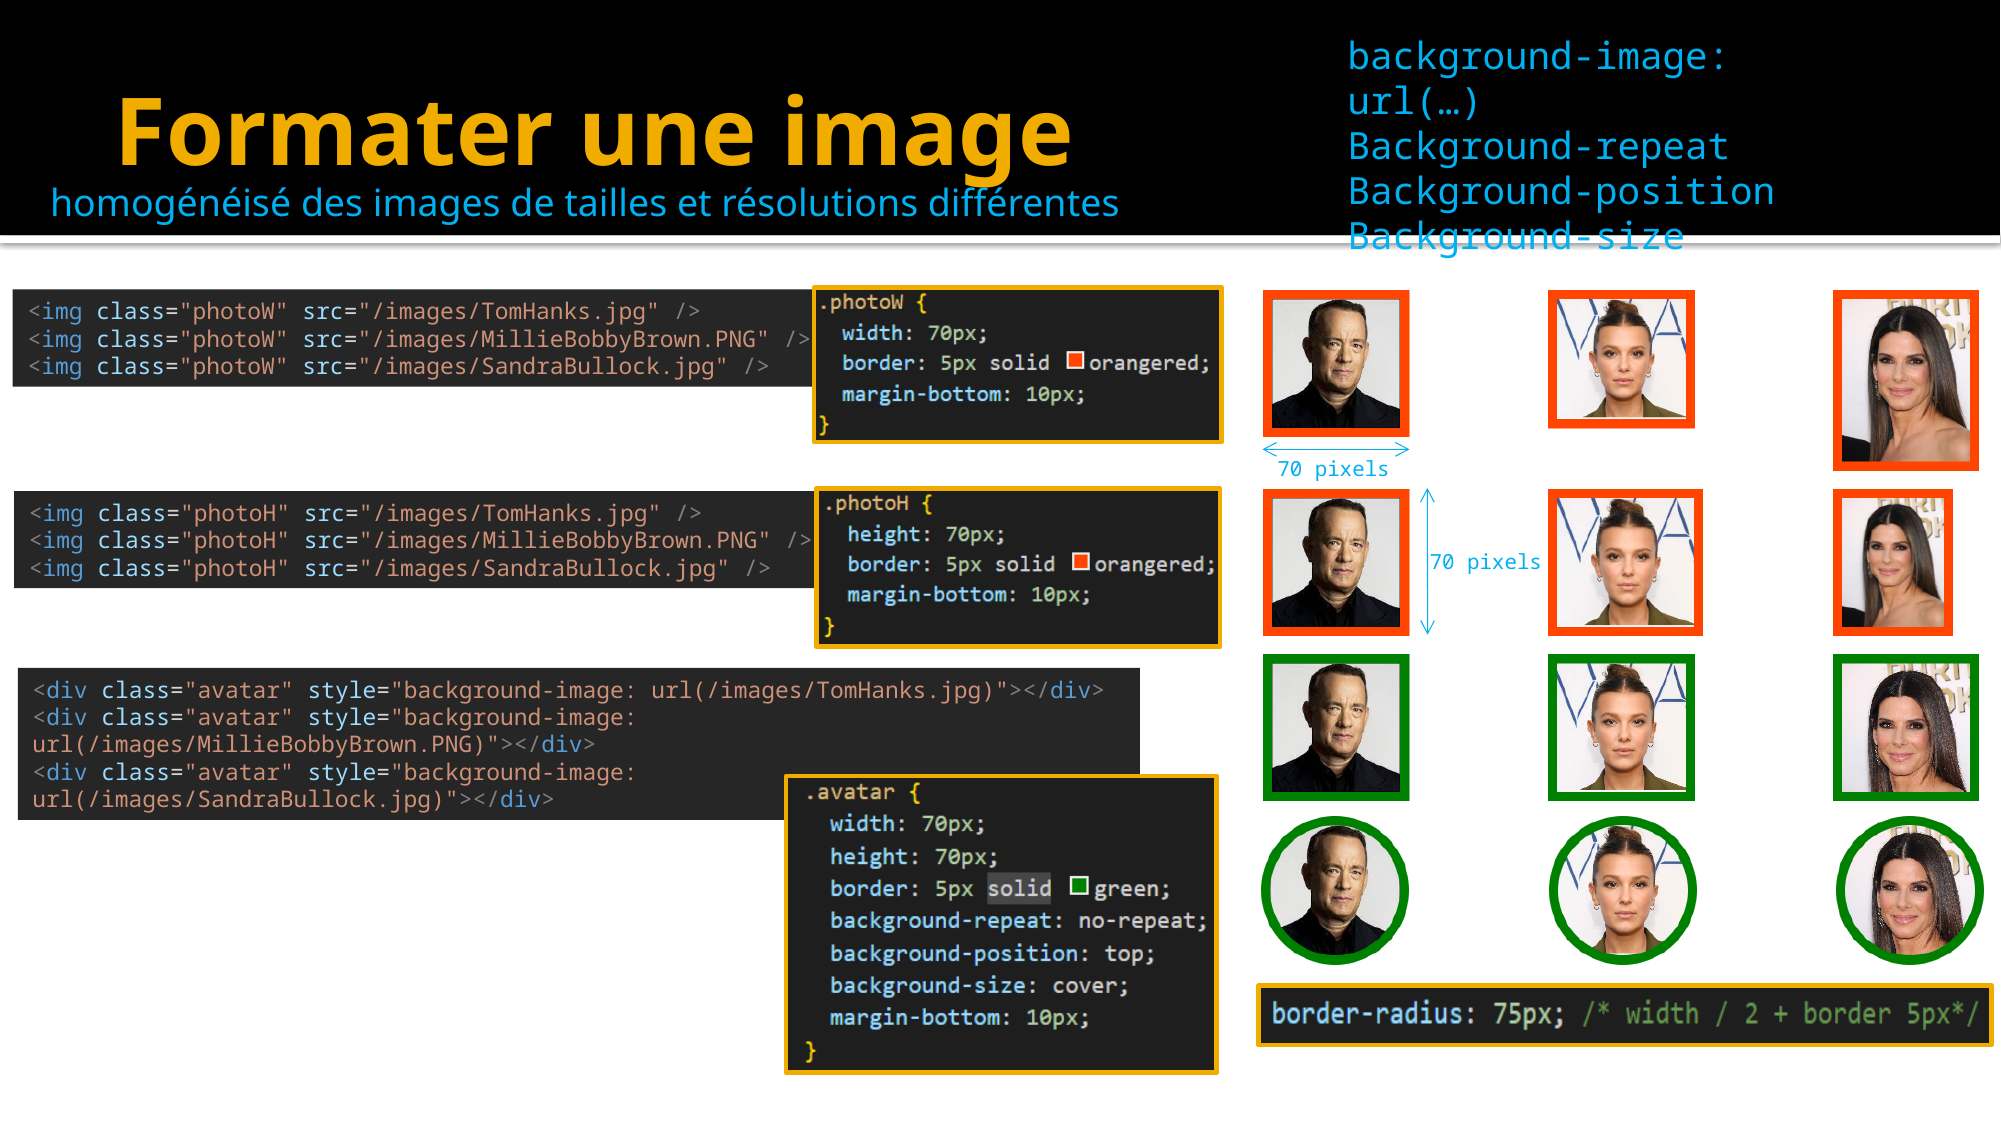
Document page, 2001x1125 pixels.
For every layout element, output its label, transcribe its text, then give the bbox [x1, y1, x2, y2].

text_box <img class="photoW" src="/images/TomHanks.jpg" /> <img class="photoW" src="/images/MillieBobbyBrown.PNG" /> <img class="photoW" src="/images/SandraBullock.jpg" /> [12, 289, 812, 387]
picture [1260, 987, 1990, 1043]
picture [1253, 282, 1990, 967]
picture [788, 778, 1215, 1071]
text_box background-image: url(…) Background-repeat Background-position Background-size [1332, 24, 1900, 265]
text_box homogénéisé des images de tailles et résolutions différentes [35, 171, 1136, 232]
text_box <div class="avatar" style="background-image: url(/images/TomHanks.jpg)"></div> <div class="avatar" style="background-image: url(/images/MillieBobbyBrown.PNG)"></div> <div class="avatar" style="background-image: url(/images/SandraBullock.jpg)"></div> [17, 667, 1140, 820]
title Formater une image [99, 25, 1332, 231]
picture [818, 490, 1218, 645]
picture [816, 289, 1219, 440]
text_box <img class="photoH" src="/images/TomHanks.jpg" /> <img class="photoH" src="/images/MillieBobbyBrown.PNG" /> <img class="photoH" src="/images/SandraBullock.jpg" /> [14, 491, 814, 589]
